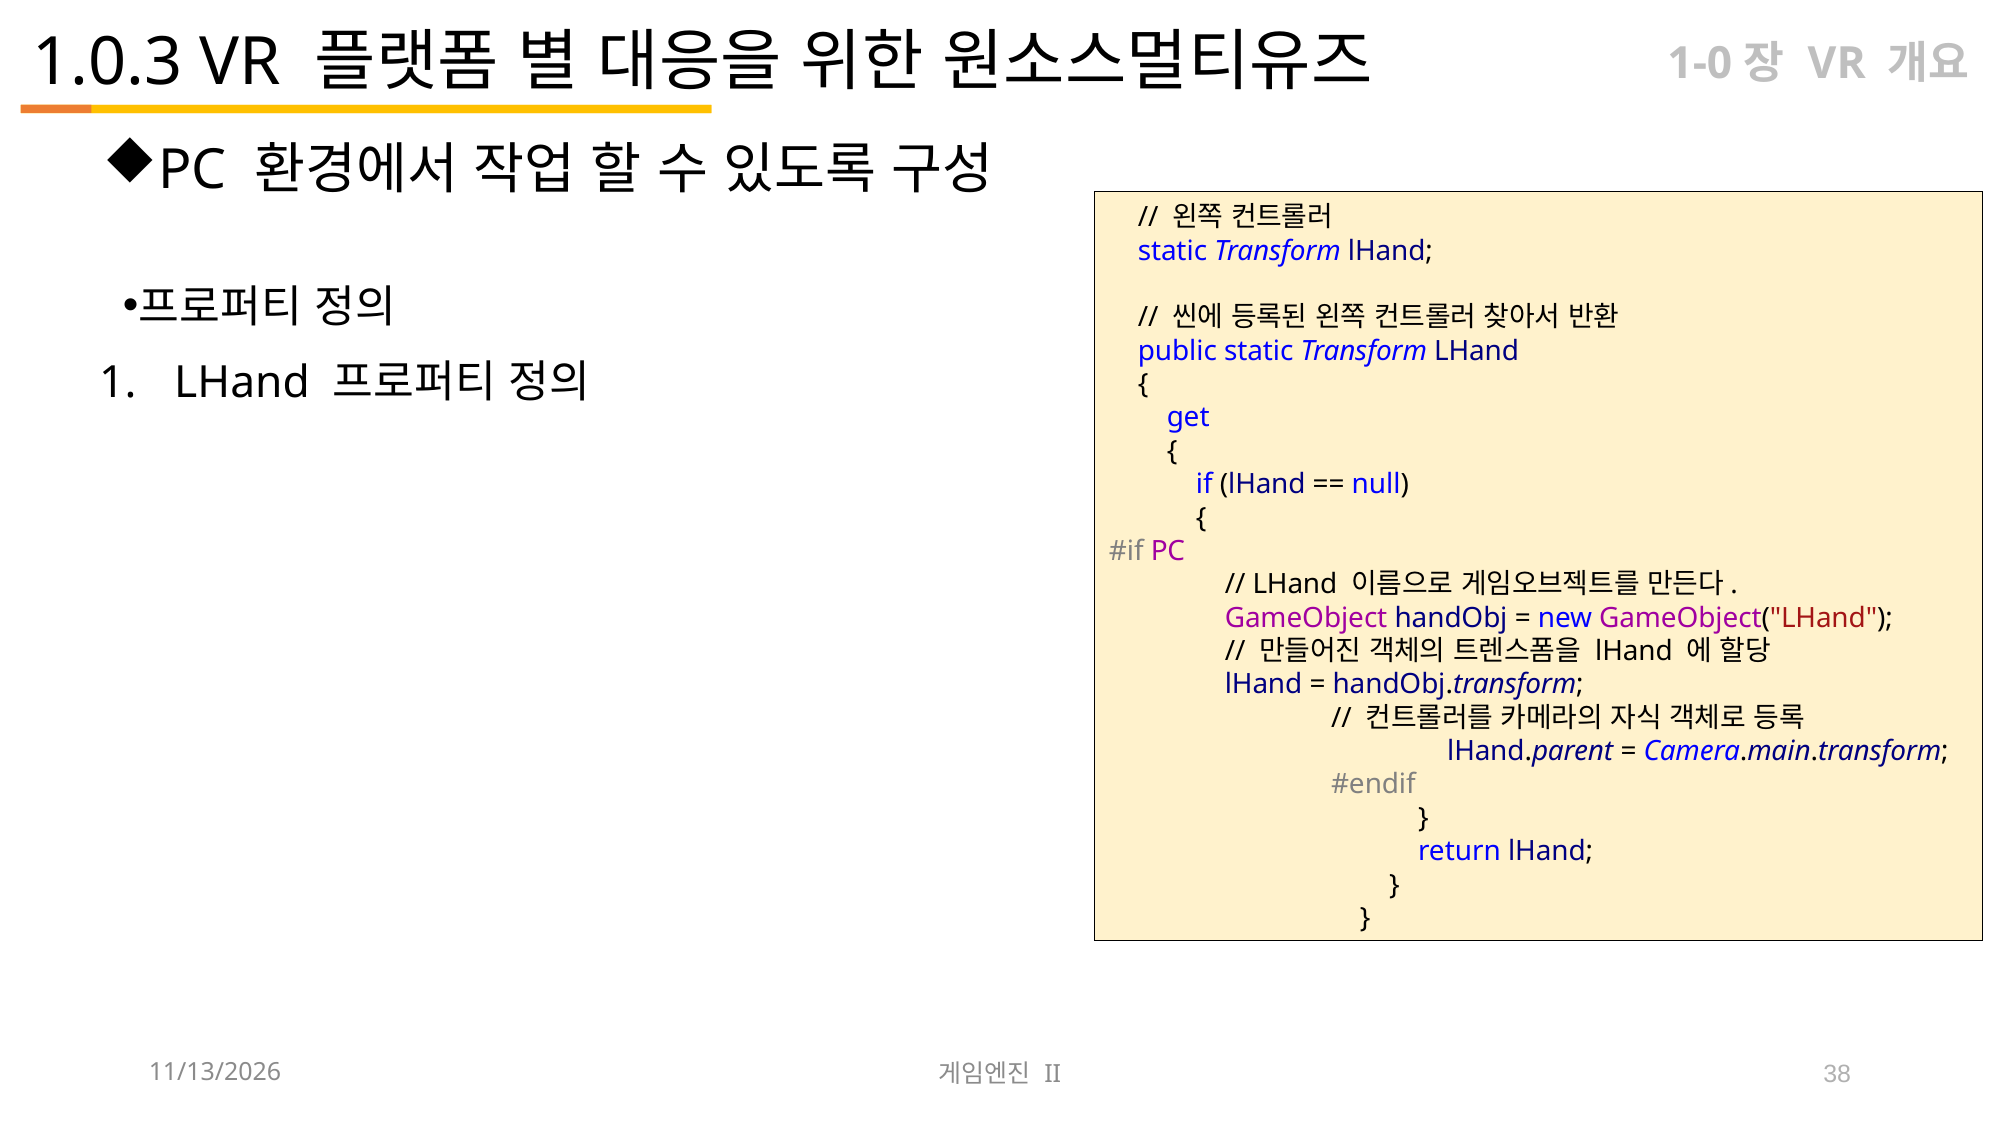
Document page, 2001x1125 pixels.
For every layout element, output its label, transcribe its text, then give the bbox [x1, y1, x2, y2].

text_box // 왼쪽 컨트롤러 static Transform lHand; // 씬에 등록된 왼쪽 컨트롤러 찾아서 반환 public static Transform LHand { get { if (lHand == null) { #if PC // LHand 이름으로 게임오브젝트를 만든다. GameObject handObj = new GameObject("LHand"); // 만들어진 객체의 트렌스폼을 lHand 에 할당 lHand = handObj.transform; // 컨트롤러를 카메라의 자식 객체로 등록 lHand.parent = Camera.main.transform; #endif } return lHand; } } [1094, 191, 1983, 941]
list 1-0장 VR 개요 [1445, 24, 1985, 105]
title 1.0.3 VR 플랫폼 별 대응을 위한 원소스멀티유즈 [20, 0, 1543, 105]
list PC 환경에서 작업 할 수 있도록 구성 [91, 135, 1246, 249]
slide_number 38 [1412, 1042, 1863, 1103]
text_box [20, 104, 712, 114]
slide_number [137, 1042, 588, 1103]
footer 게임엔진 II [662, 1042, 1338, 1103]
list 프로퍼티 정의 LHand 프로퍼티 정의 [44, 270, 1073, 962]
